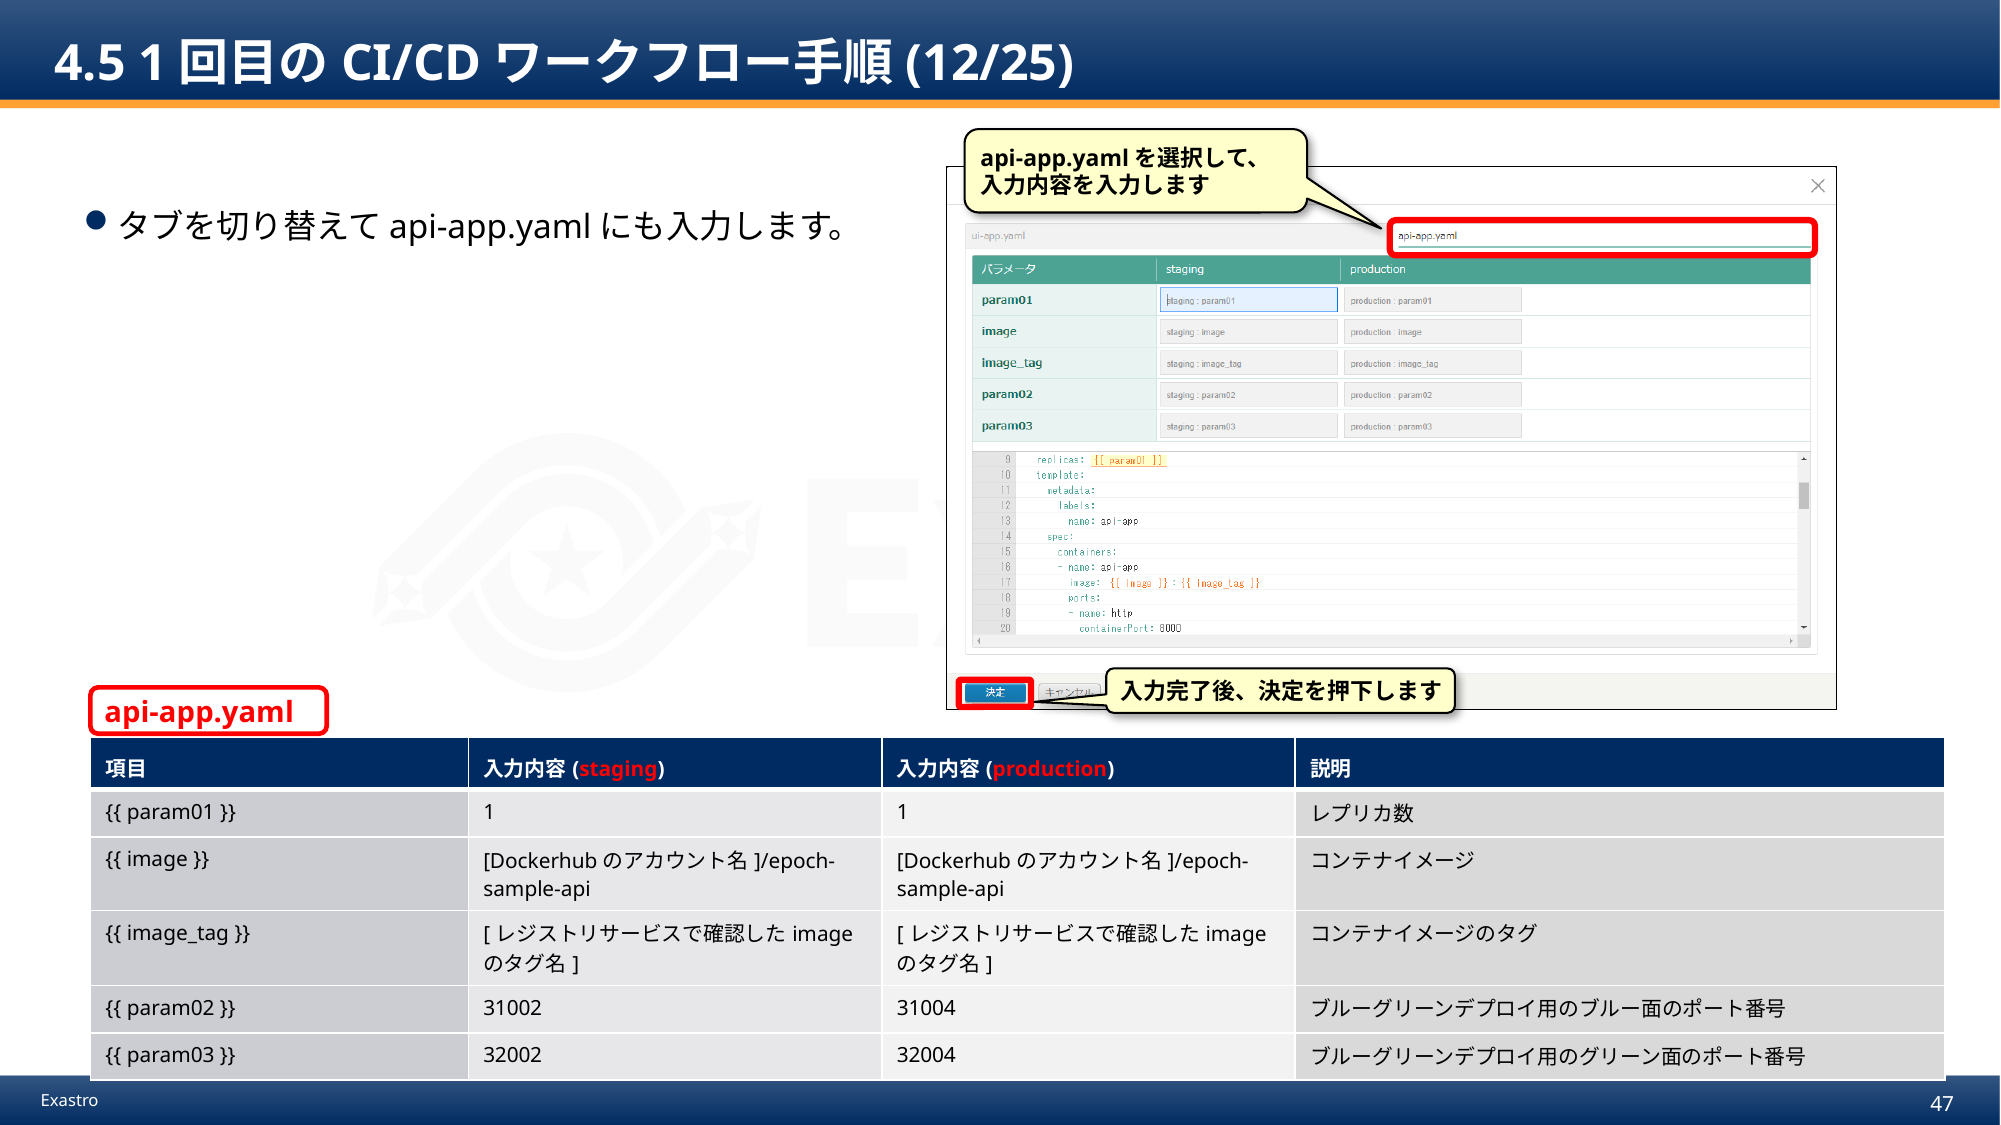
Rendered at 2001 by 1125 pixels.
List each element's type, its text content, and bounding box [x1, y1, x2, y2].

table_header 項目 [91, 738, 468, 787]
table_cell 31004 [883, 986, 1294, 1032]
table_cell 32004 [883, 1034, 1294, 1079]
table_cell 1 [469, 792, 881, 836]
table_cell [レジストリサービスで確認したimageのタグ名] [883, 911, 1294, 985]
table_cell コンテナイメージのタグ [1296, 911, 1944, 985]
table_cell レプリカ数 [1296, 792, 1944, 836]
table_cell 32002 [469, 1034, 881, 1079]
table_cell {{ param01 }} [91, 792, 468, 836]
text_box api-app.yamlを選択して、入力内容を入力します [964, 129, 1308, 164]
table_header 入力内容(staging) [469, 738, 881, 787]
picture [0, 0, 2000, 1125]
table_header 入力内容(production) [883, 738, 1294, 787]
table_cell 1 [883, 792, 1294, 836]
text_box api-app.yaml [90, 687, 327, 734]
table_cell {{ param02 }} [91, 986, 468, 1032]
table_cell {{ image_tag }} [91, 911, 468, 985]
table_cell ブルーグリーンデプロイ用のブルー面のポート番号 [1296, 986, 1944, 1032]
table_cell [Dockerhubのアカウント名]/epoch-sample-api [883, 838, 1294, 910]
table_header 説明 [1296, 738, 1944, 787]
list タブを切り替えてapi-app.yamlにも入力します。 [39, 137, 1961, 1059]
table_cell ブルーグリーンデプロイ用のグリーン面のポート番号 [1296, 1034, 1944, 1079]
table_cell コンテナイメージ [1296, 838, 1944, 910]
table_cell {{ param03 }} [91, 1034, 468, 1079]
title 4.5 1回目のCI/CDワークフロー手順(12/25) [39, 18, 1961, 96]
table_cell [Dockerhubのアカウント名]/epoch-sample-api [469, 838, 881, 910]
table_cell [レジストリサービスで確認したimageのタグ名] [469, 911, 881, 985]
table_cell {{ image }} [91, 838, 468, 910]
table_cell 31002 [469, 986, 881, 1032]
